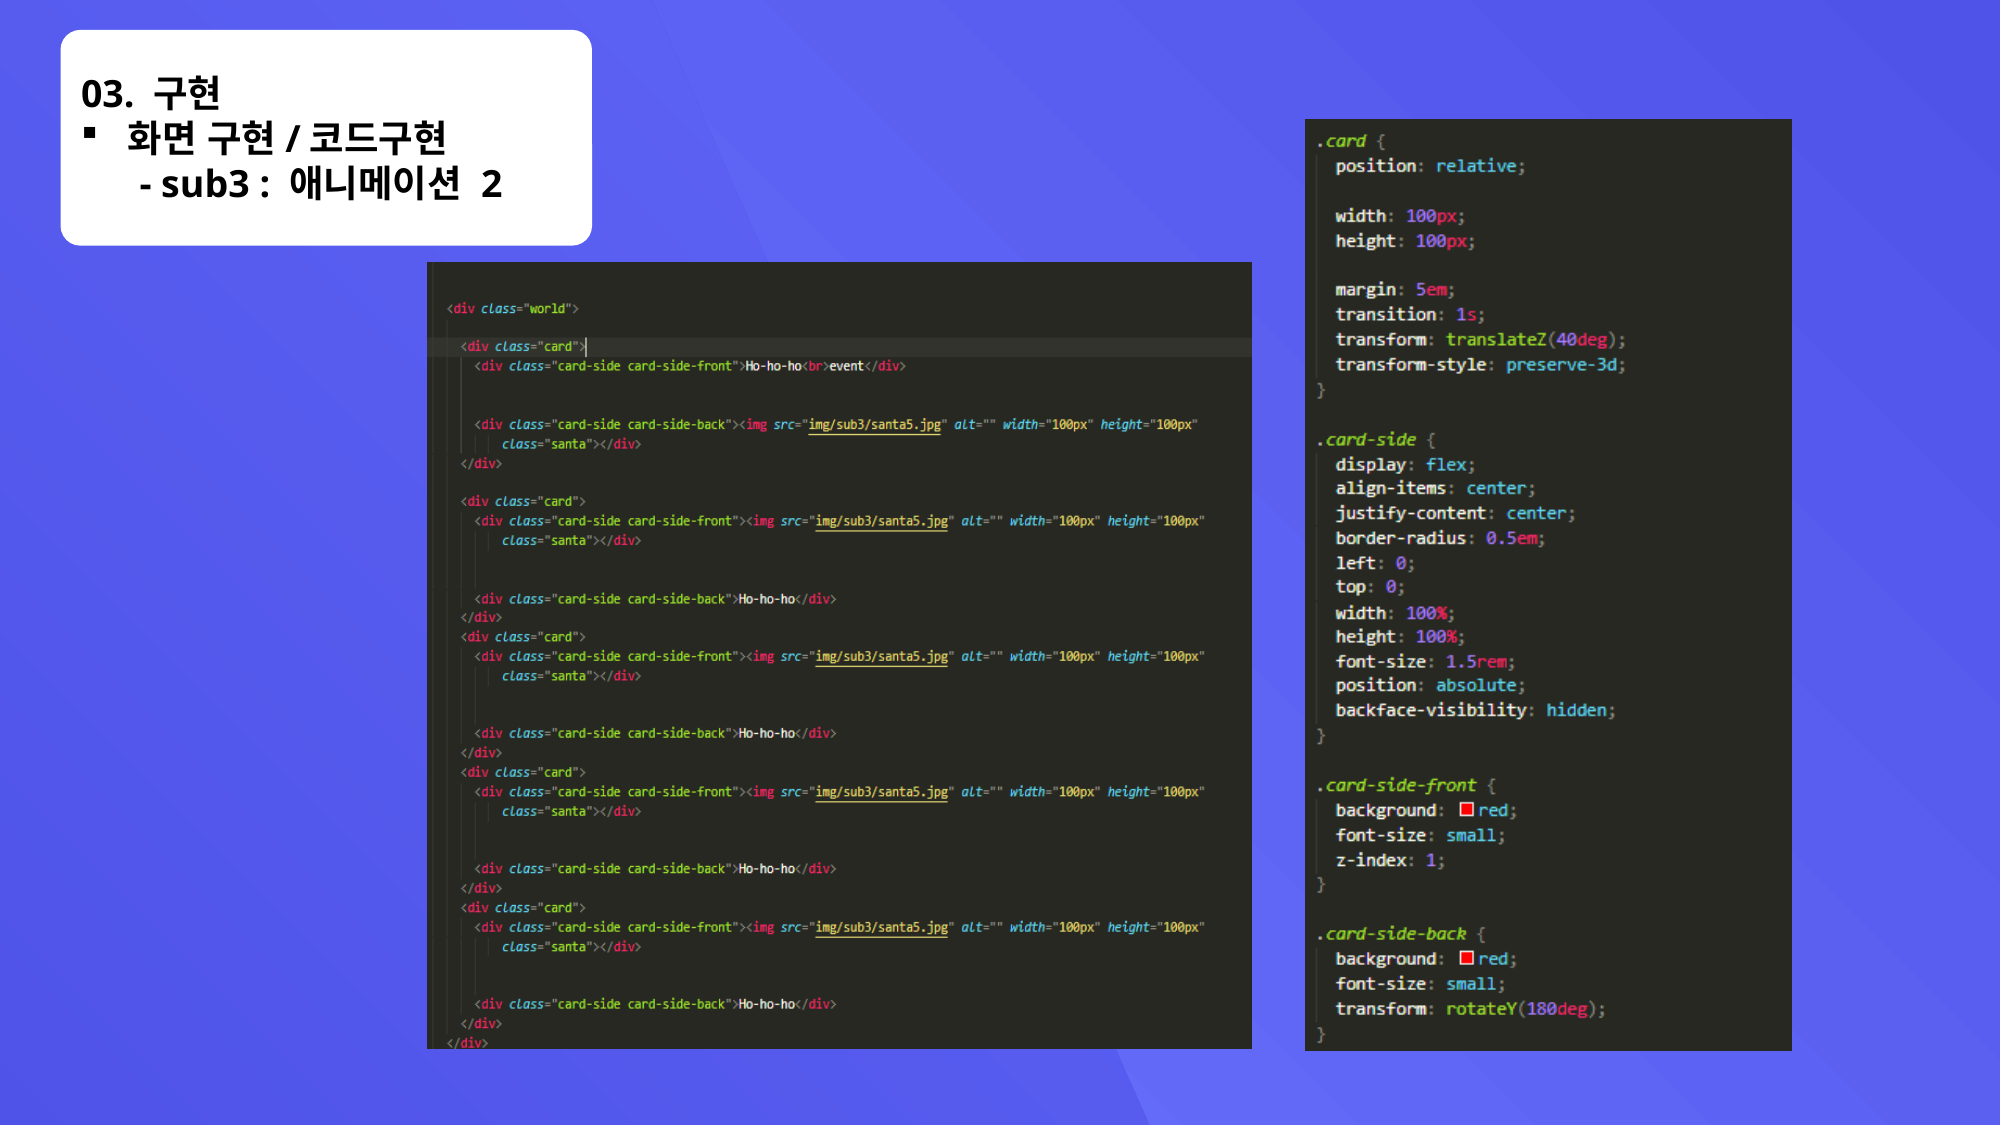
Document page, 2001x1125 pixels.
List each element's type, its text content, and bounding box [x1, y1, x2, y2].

text_box 03. 구현 화면 구현/코드구현 - sub3 : 애니메이션 2 [60, 29, 593, 246]
picture [427, 262, 1252, 1049]
picture [1305, 119, 1792, 1051]
